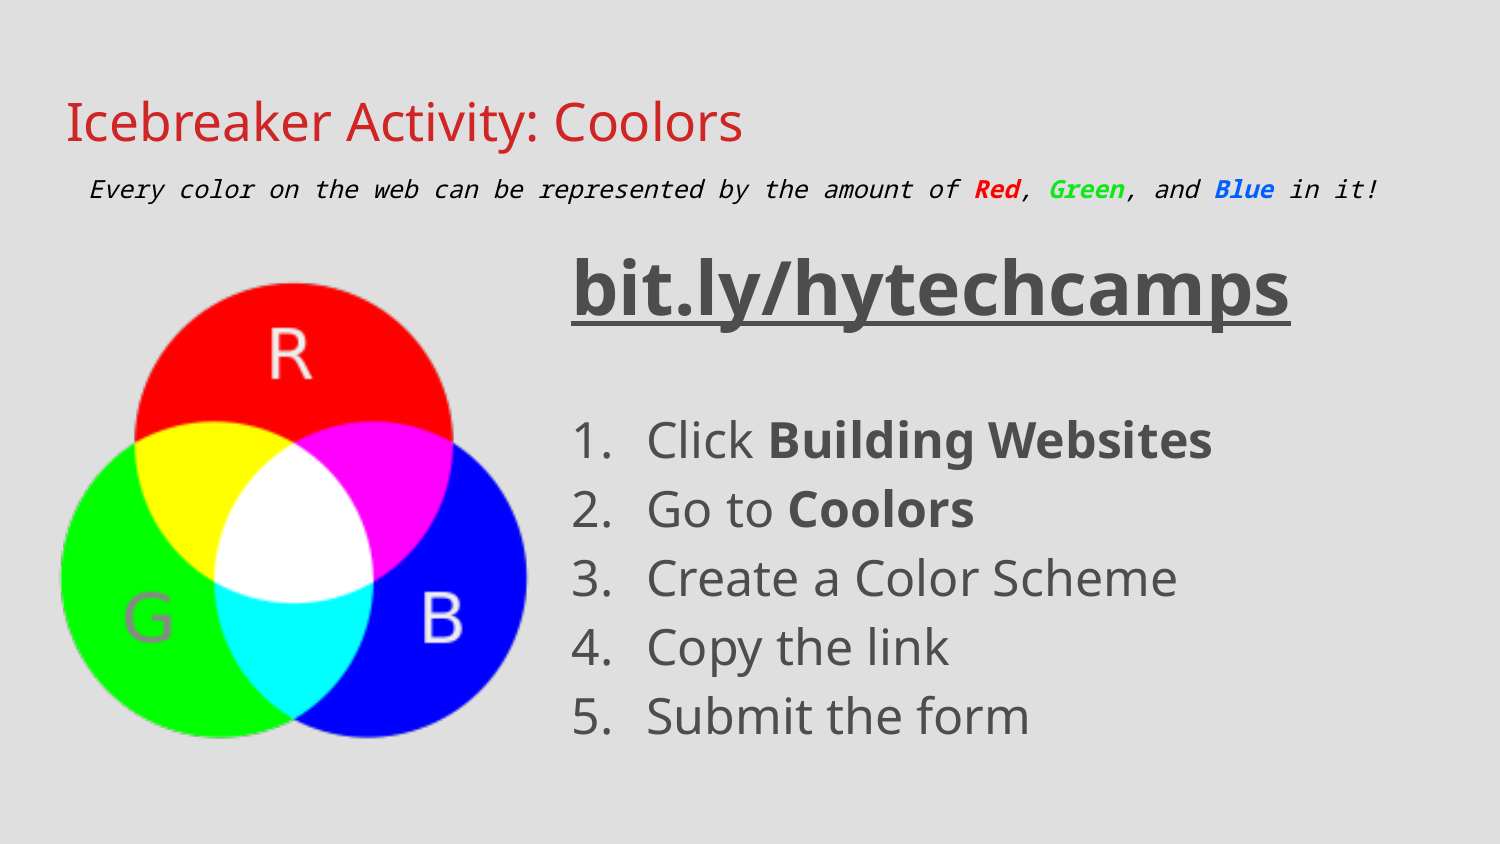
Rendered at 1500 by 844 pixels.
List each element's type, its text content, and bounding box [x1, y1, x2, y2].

text_box Every color on the web can be represented by the amount of Red, Green, and Blue in it! [73, 166, 1394, 212]
list bit.ly/hytechcamps Click Building Websites Go to Coolors Create a Color Scheme Copy the link Submit the form [537, 211, 1449, 816]
title Icebreaker Activity: Coolors [51, 72, 1449, 167]
picture [50, 273, 539, 750]
